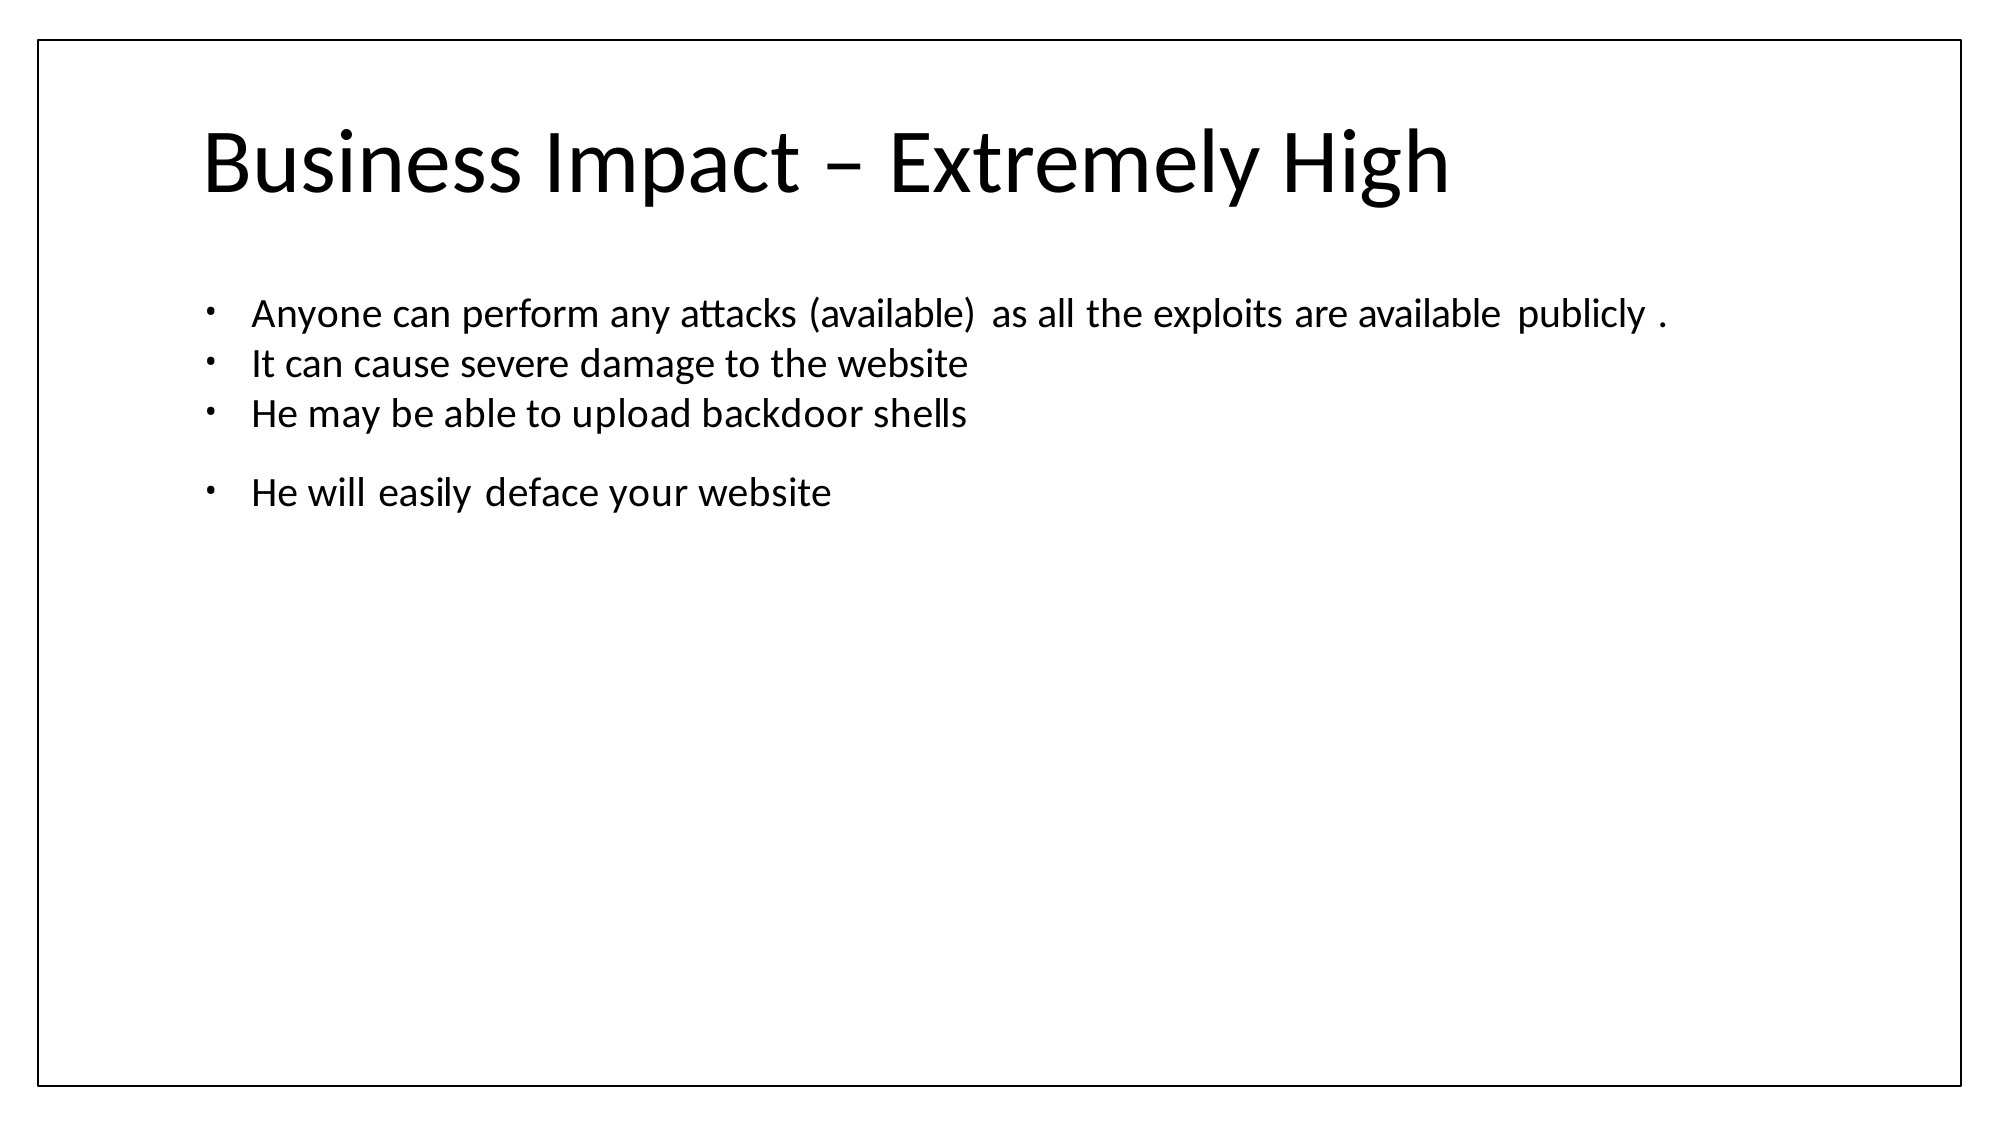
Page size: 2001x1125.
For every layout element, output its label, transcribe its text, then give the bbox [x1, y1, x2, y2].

list Anyone can perform any attacks (available) as all the exploits are available publicly . It can cause severe damage to the website He may be able to upload backdoor shells He will easily deface your website [187, 277, 1808, 941]
title Business Impact – Extremely High [187, 99, 1808, 227]
